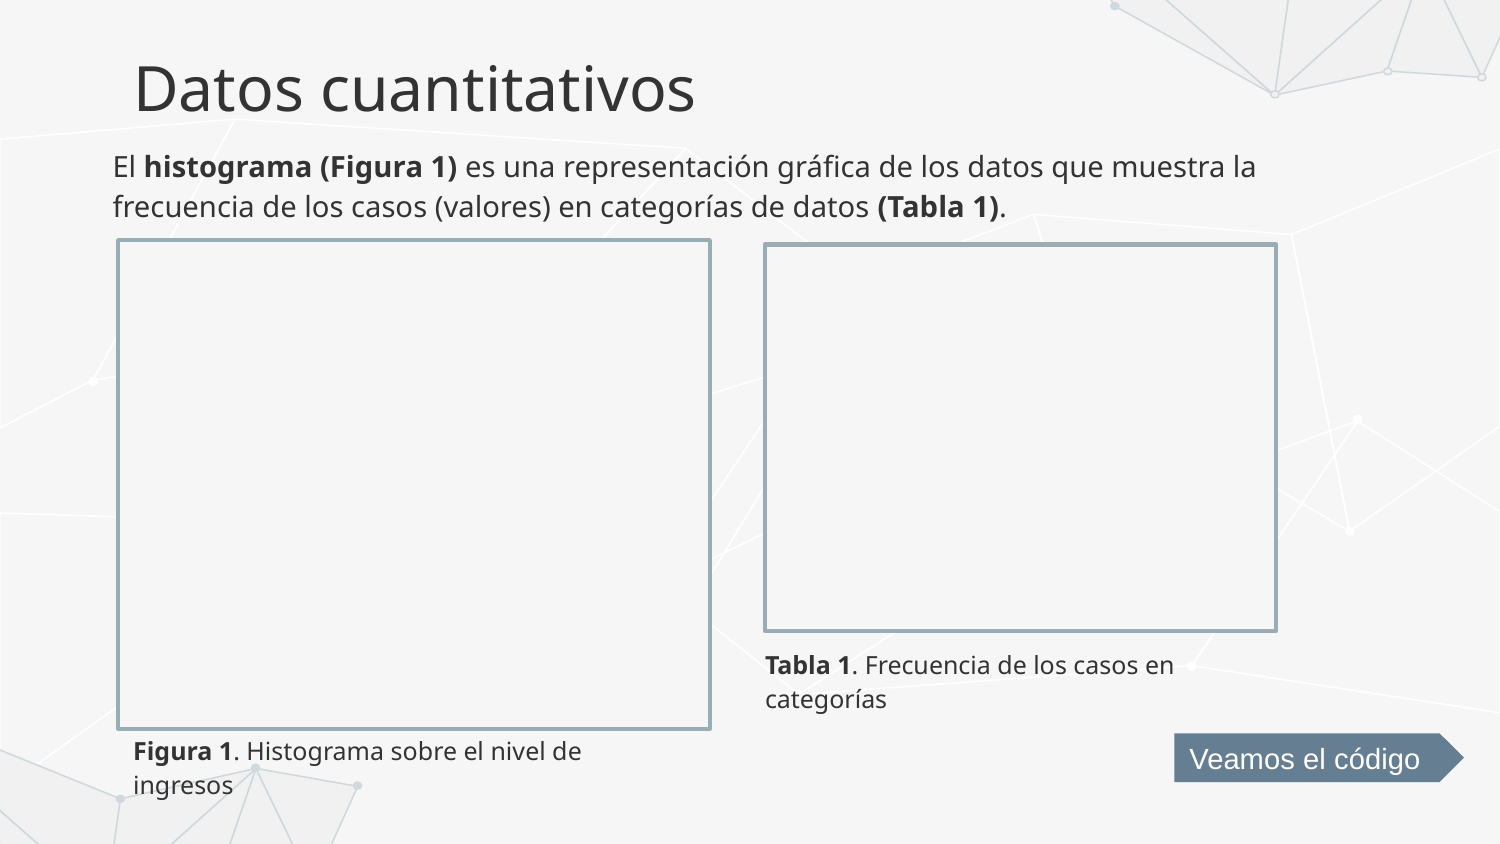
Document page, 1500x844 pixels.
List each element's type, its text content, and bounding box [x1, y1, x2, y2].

subtitle El histograma (Figura 1) es una representación gráfica de los datos que muestra la frecuencia de los casos (valores) en categorías de datos (Tabla 1). [97, 127, 1300, 259]
title Datos cuantitativos [118, 34, 1382, 129]
text_box [116, 238, 712, 731]
text_box Veamos el código [1174, 733, 1464, 783]
text_box [763, 242, 1278, 629]
text_box Figura 1. Histograma sobre el nivel de ingresos [118, 731, 677, 769]
text_box Tabla 1. Frecuencia de los casos en categorías [750, 629, 1309, 683]
